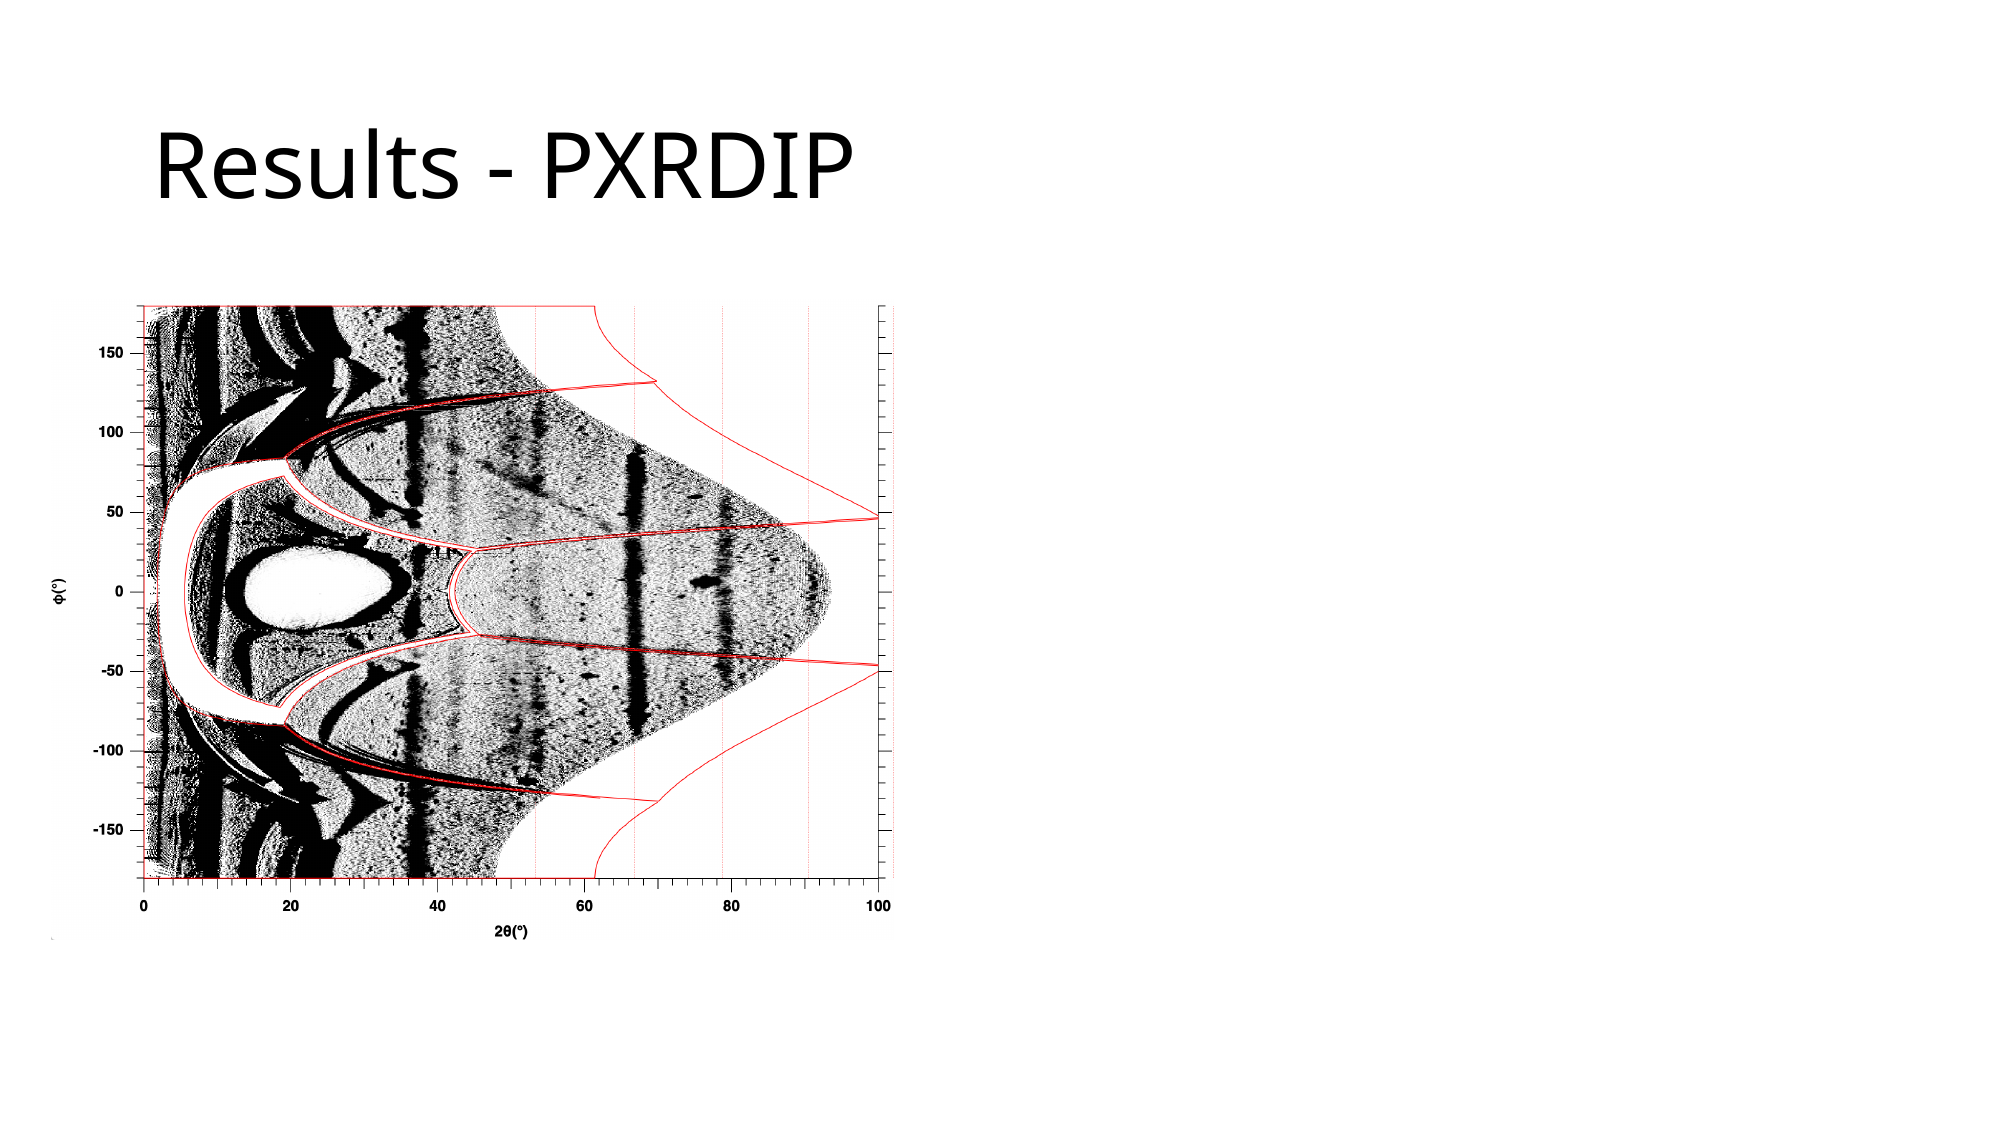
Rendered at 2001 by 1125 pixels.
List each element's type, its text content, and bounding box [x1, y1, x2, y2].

picture [51, 299, 894, 941]
title Results - PXRDIP [137, 59, 1863, 278]
